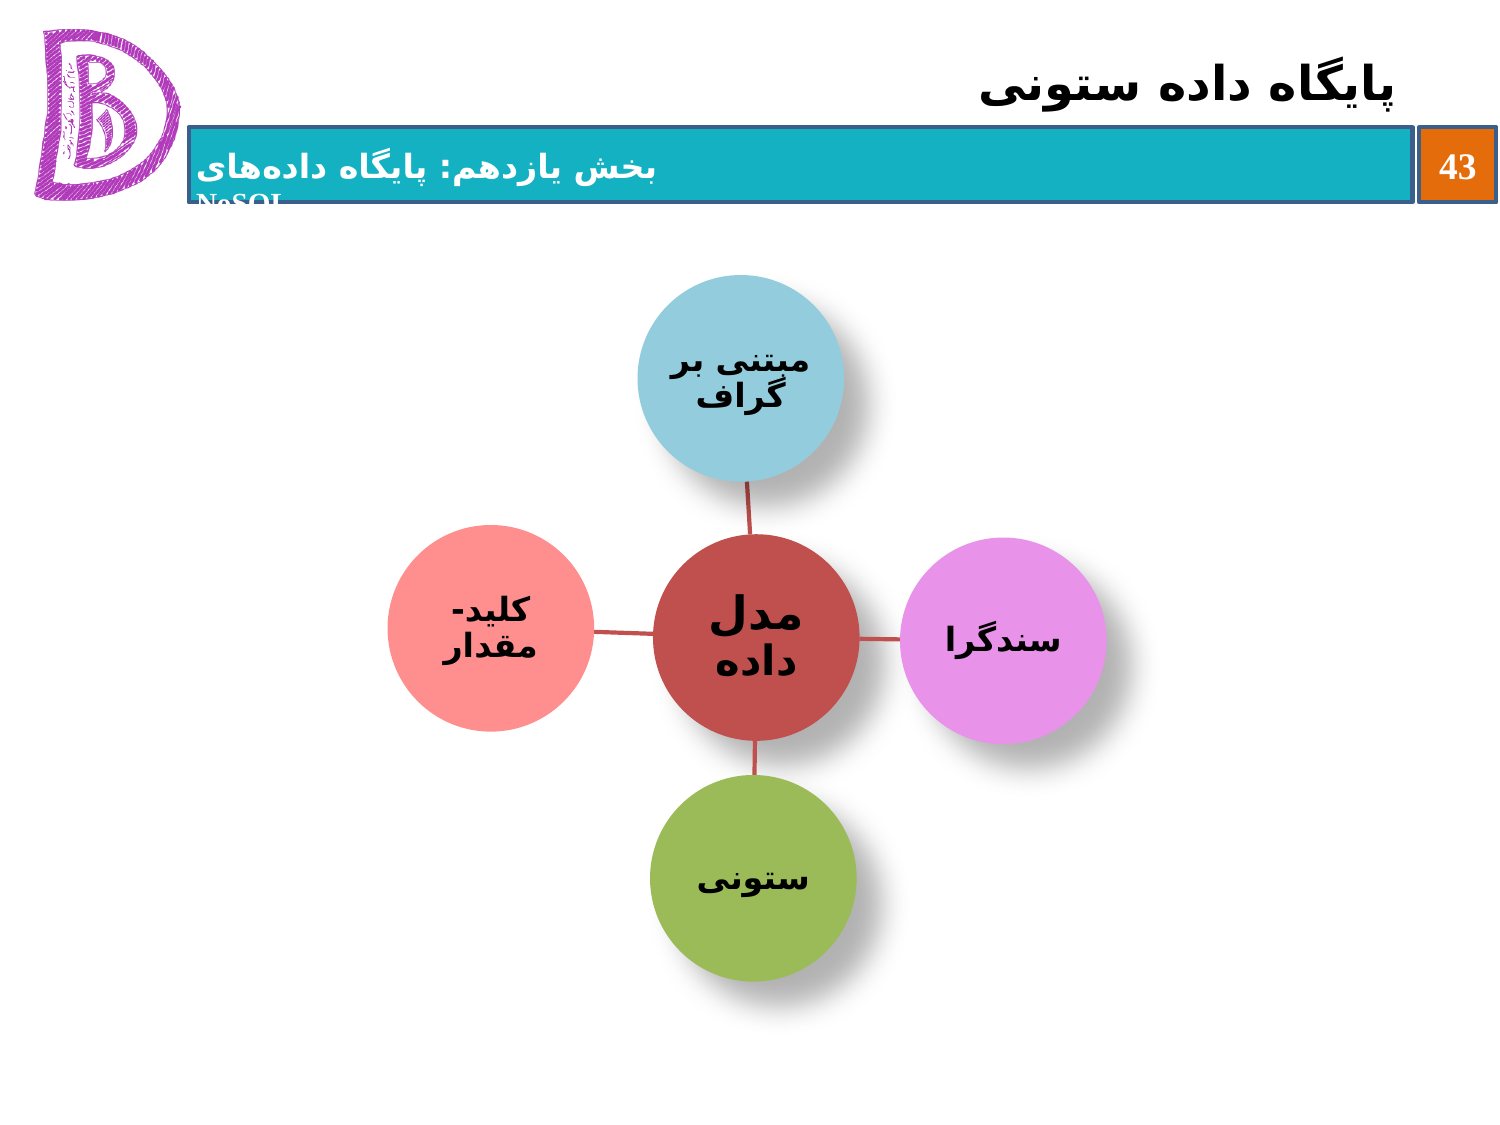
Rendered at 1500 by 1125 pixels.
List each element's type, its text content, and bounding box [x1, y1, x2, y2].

text_box مدل داده [650, 532, 862, 743]
picture [12, 21, 202, 212]
text_box [859, 636, 897, 642]
text_box سندگرا [897, 535, 1109, 747]
text_box [747, 523, 753, 535]
text_box [752, 740, 758, 772]
text_box مبتنی بر گراف [636, 274, 845, 483]
text_box کلید-مقدار [385, 522, 597, 734]
title پایگاه داده ستونی [237, 37, 1413, 125]
text_box [597, 629, 654, 636]
text_box ستونی [647, 772, 859, 984]
